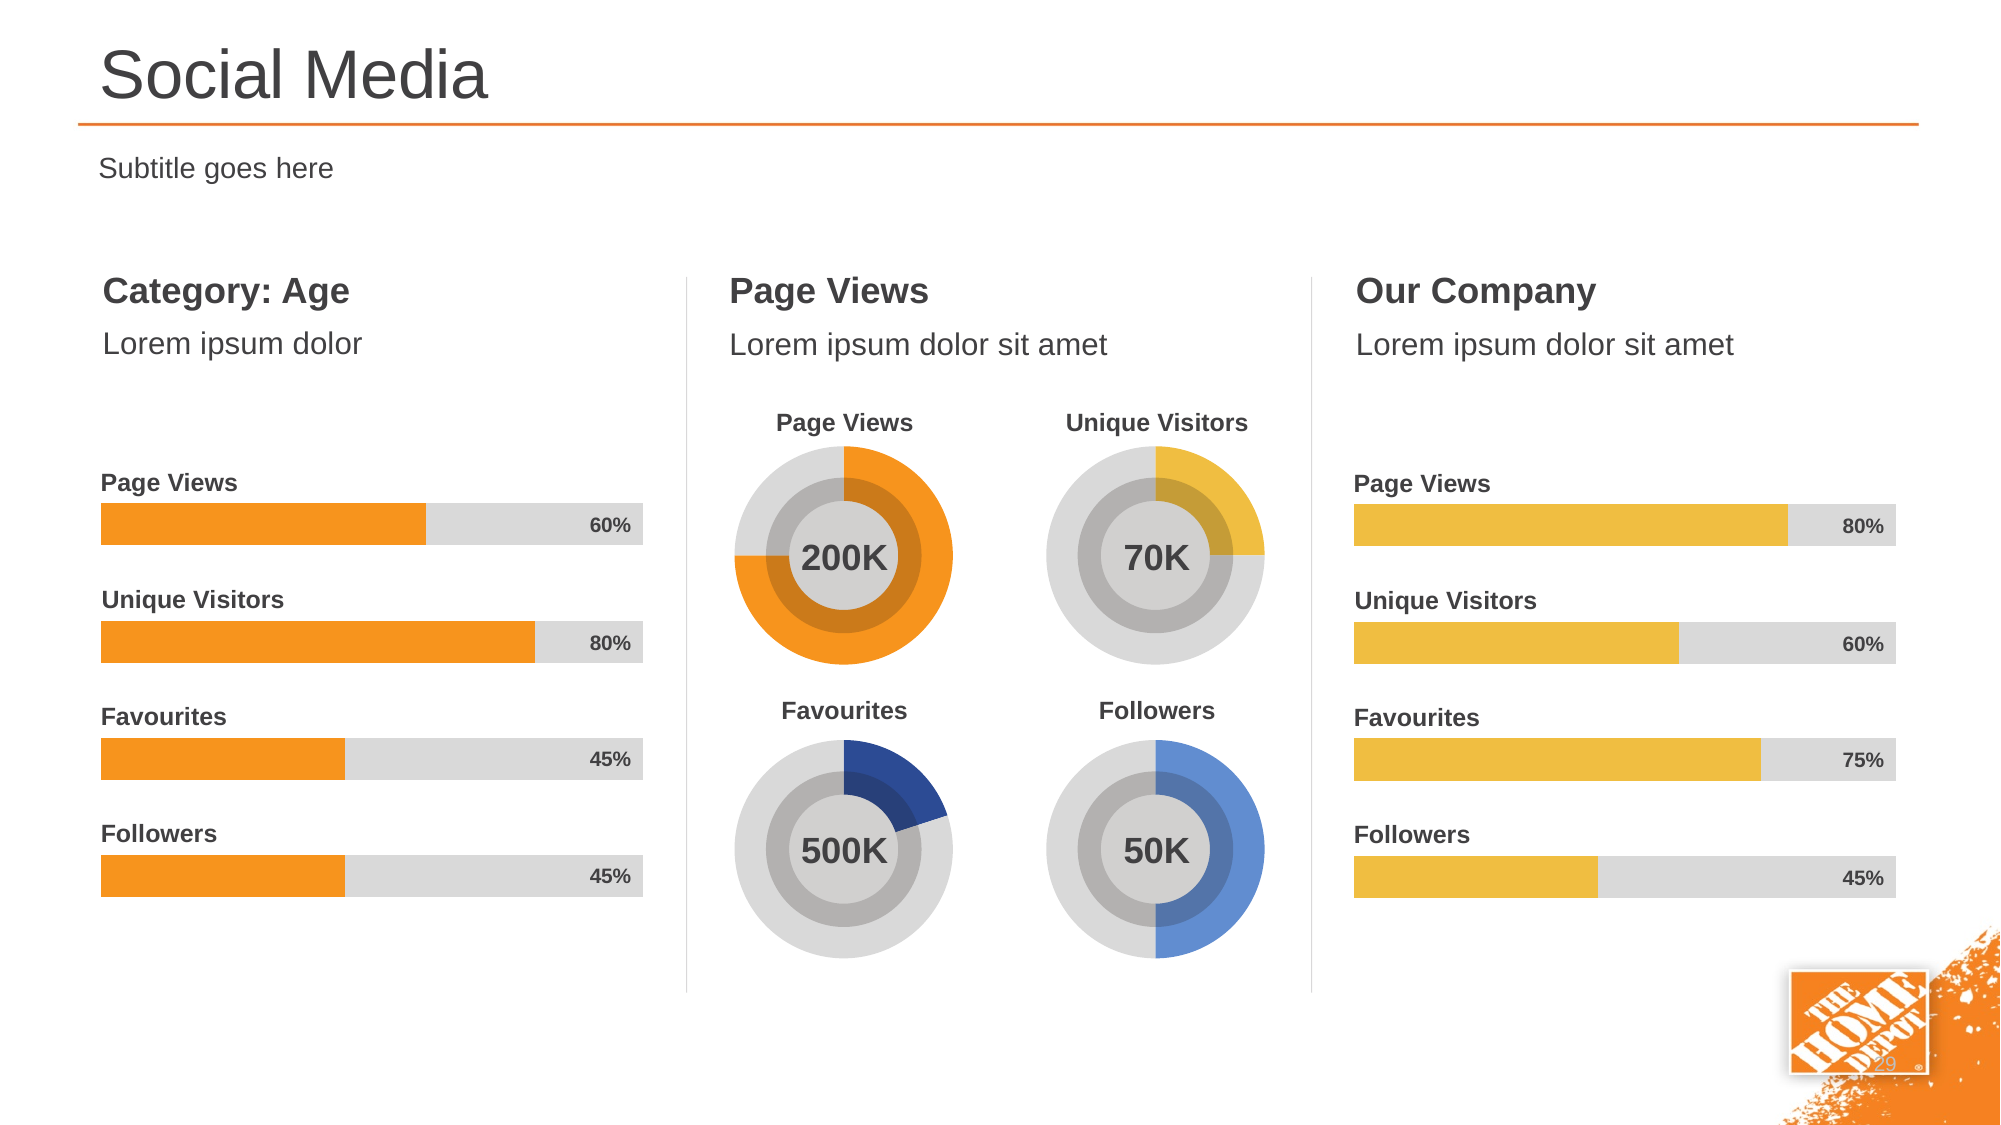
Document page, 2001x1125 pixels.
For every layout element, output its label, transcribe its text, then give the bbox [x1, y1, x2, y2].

text_box Followers [1339, 811, 1486, 857]
text_box Page Views [714, 260, 1266, 317]
text_box Page Views [1338, 459, 1507, 505]
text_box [1354, 504, 1900, 547]
text_box Lorem ipsum dolor sit amet [1341, 317, 1893, 370]
text_box Lorem ipsum dolor sit amet [714, 317, 1266, 370]
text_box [101, 854, 647, 898]
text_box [101, 737, 647, 780]
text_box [1354, 621, 1900, 665]
text_box Unique Visitors [1051, 399, 1264, 438]
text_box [729, 438, 958, 673]
slide_number 29 [1835, 1033, 1912, 1094]
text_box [101, 503, 647, 546]
text_box Unique Visitors [1339, 577, 1553, 623]
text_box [1354, 855, 1900, 899]
text_box Favourites [766, 687, 924, 732]
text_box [1354, 738, 1900, 781]
text_box Page Views [85, 458, 254, 504]
text_box Category: Age [87, 259, 640, 316]
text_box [1041, 732, 1270, 967]
text_box Page Views [761, 399, 929, 438]
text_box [729, 732, 958, 967]
title Social Media [85, 22, 1909, 121]
text_box Our Company [1341, 260, 1893, 317]
text_box Unique Visitors [86, 576, 300, 622]
list Subtitle goes here [83, 136, 1888, 193]
text_box Lorem ipsum dolor [87, 316, 640, 369]
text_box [101, 621, 647, 664]
text_box Followers [86, 810, 233, 856]
text_box Favourites [86, 693, 243, 738]
text_box Followers [1084, 687, 1231, 732]
picture [0, 0, 2000, 1125]
text_box Favourites [1339, 694, 1496, 739]
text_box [1041, 438, 1270, 673]
